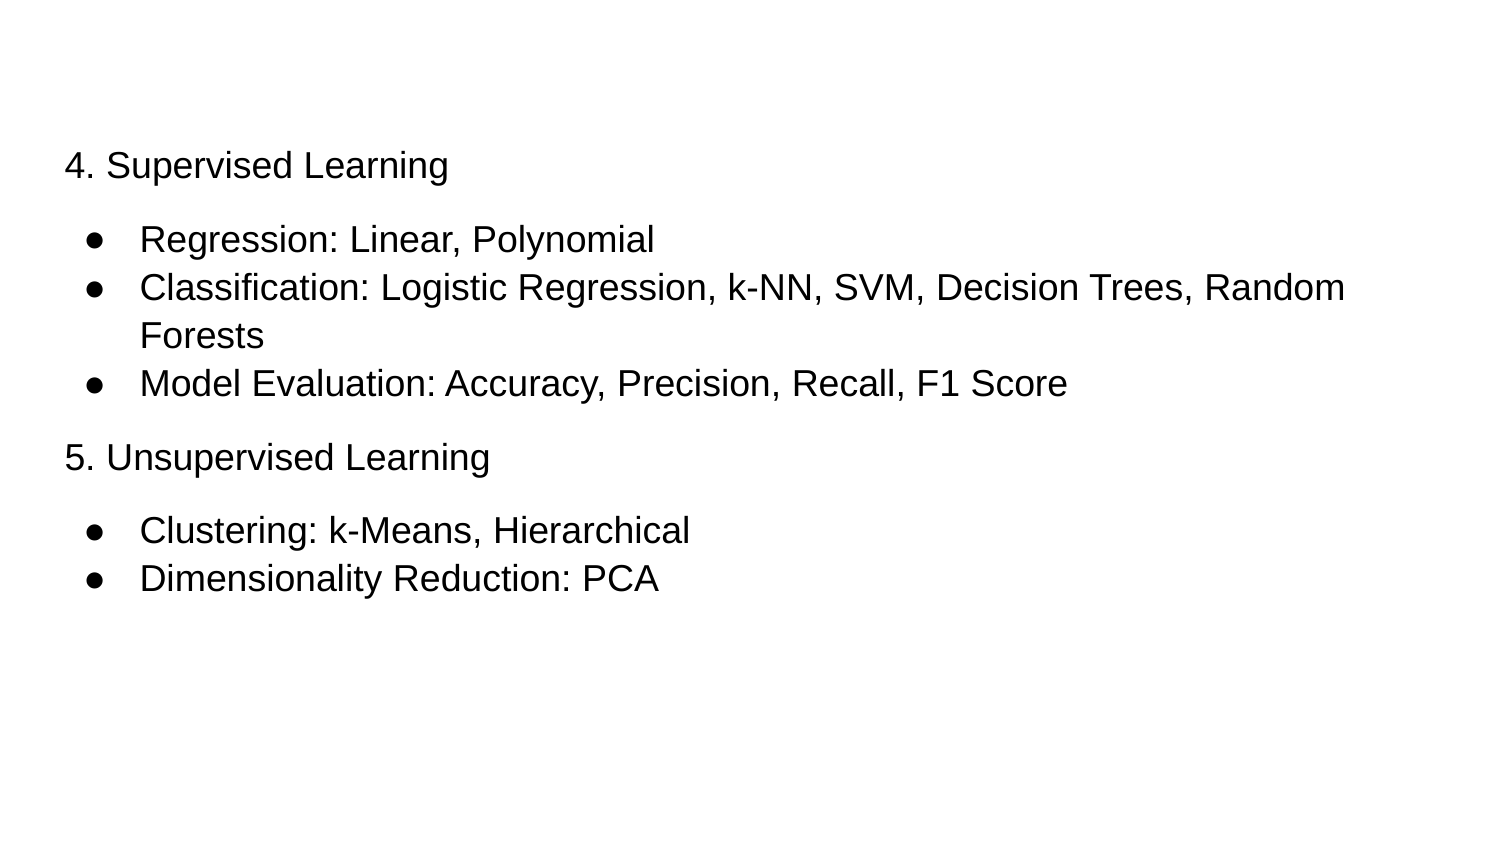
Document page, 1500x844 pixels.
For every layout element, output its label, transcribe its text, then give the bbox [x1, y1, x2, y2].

list 4. Supervised Learning Regression: Linear, Polynomial Classification: Logistic Regression, k-NN, SVM, Decision Trees, Random Forests Model Evaluation: Accuracy, Precision, Recall, F1 Score 5. Unsupervised Learning Clustering: k-Means, Hierarchical Dimensionality Reduction: PCA [49, 123, 1448, 684]
